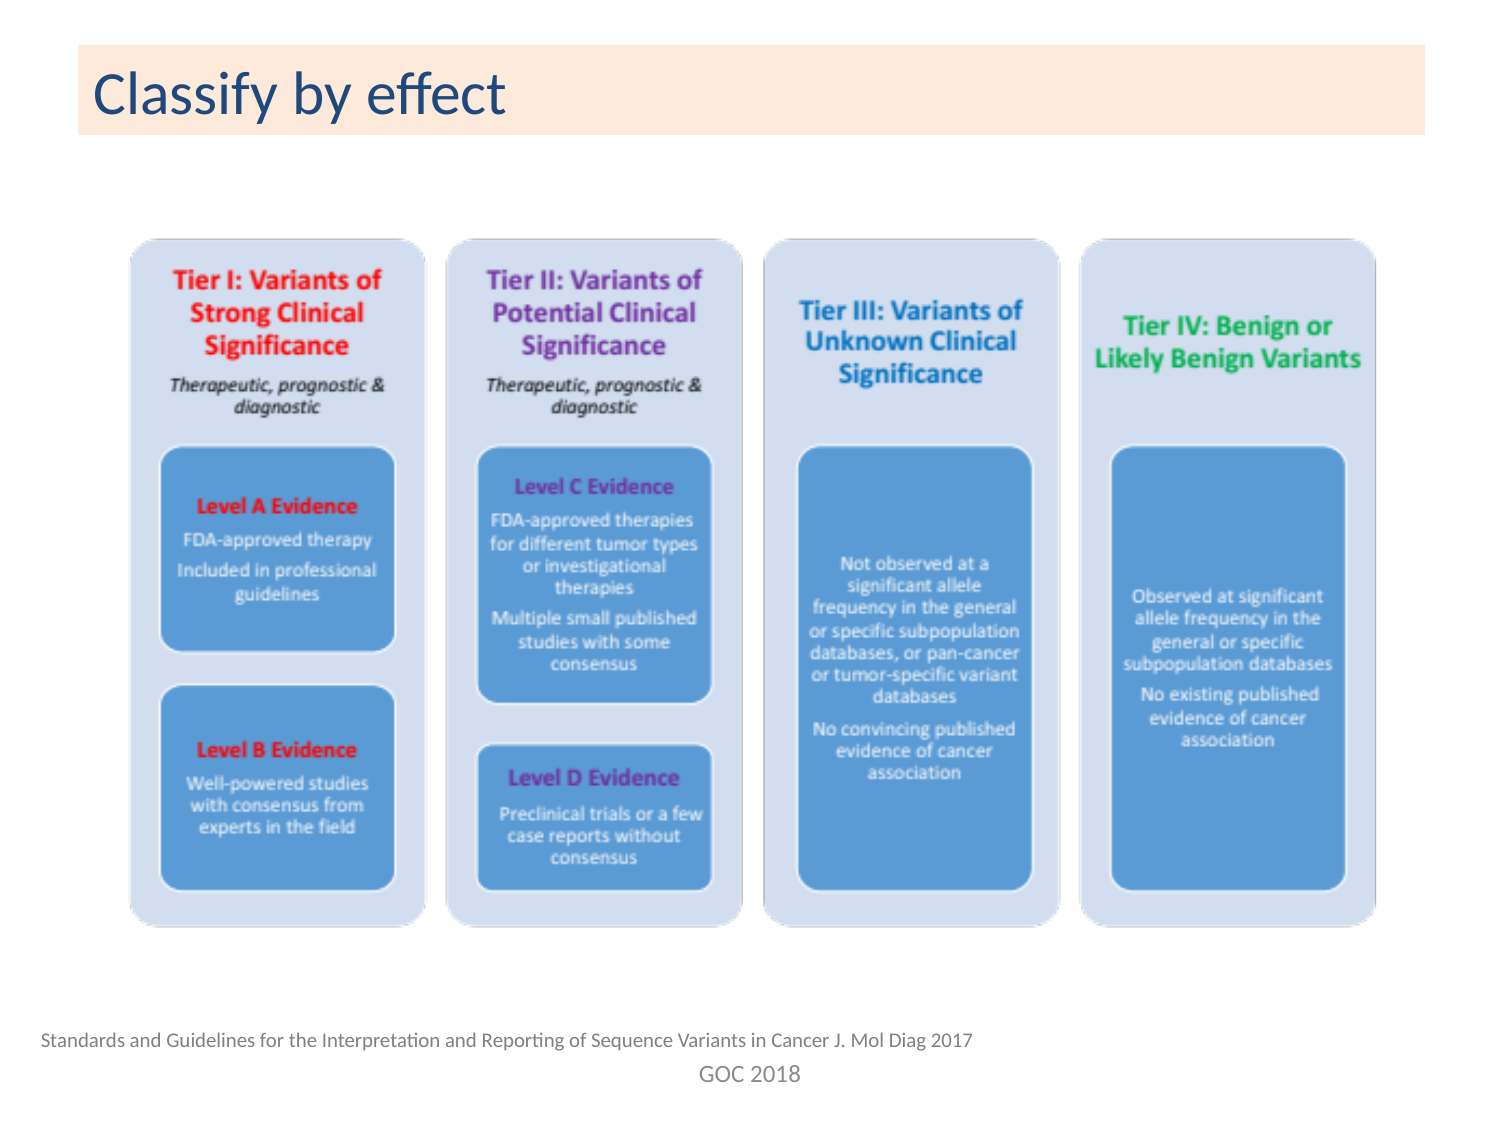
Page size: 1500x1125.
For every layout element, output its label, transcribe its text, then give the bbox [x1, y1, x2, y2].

title Classify by effect [78, 45, 1425, 135]
footer GOC 2018 [512, 1042, 988, 1103]
text_box Standards and Guidelines for the Interpretation and Reporting of Sequence Variants in Cancer J. Mol Diag 2017 [25, 1018, 1213, 1104]
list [74, 153, 1426, 1006]
